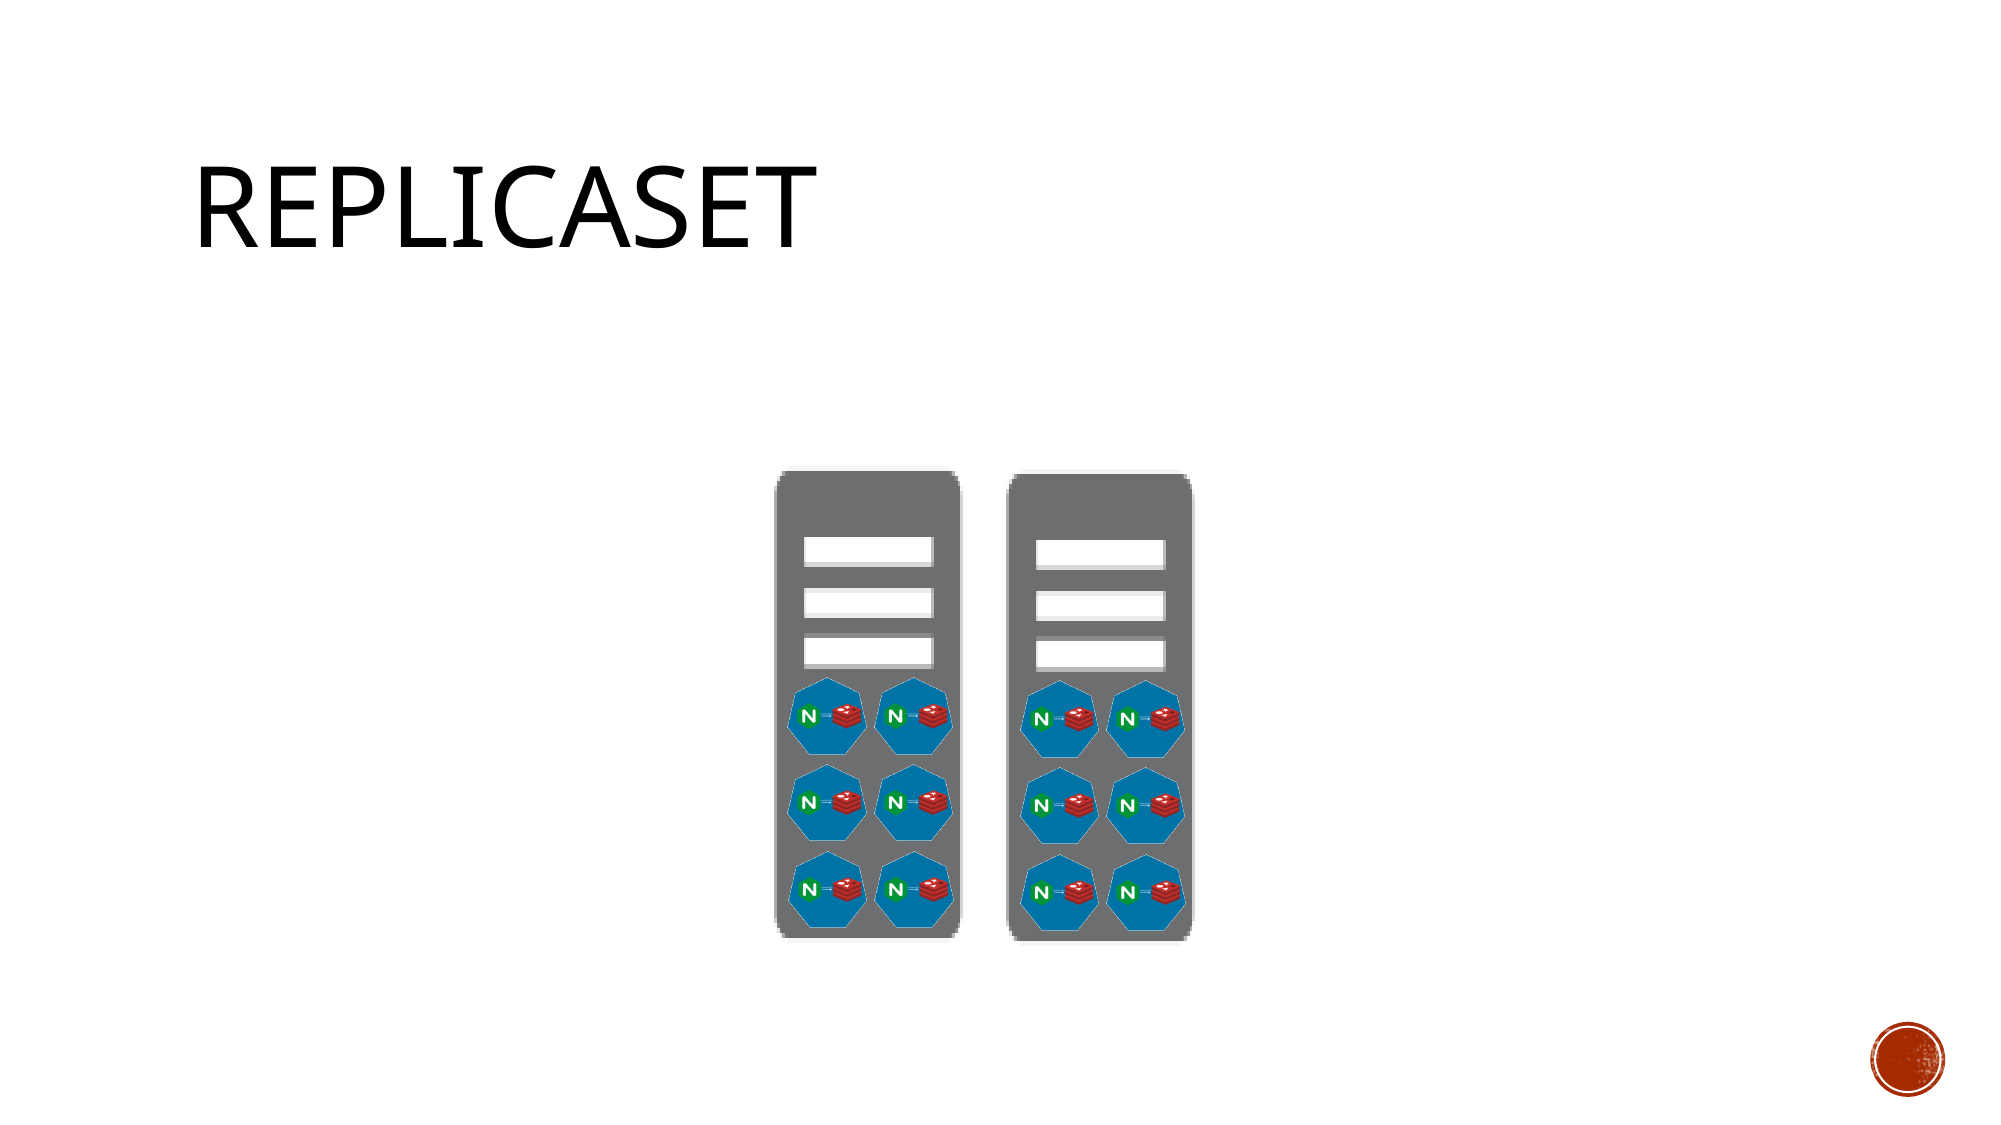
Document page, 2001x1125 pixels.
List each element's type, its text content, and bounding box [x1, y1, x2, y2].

picture [711, 400, 1262, 1013]
title ReplicaSet [175, 79, 1826, 344]
